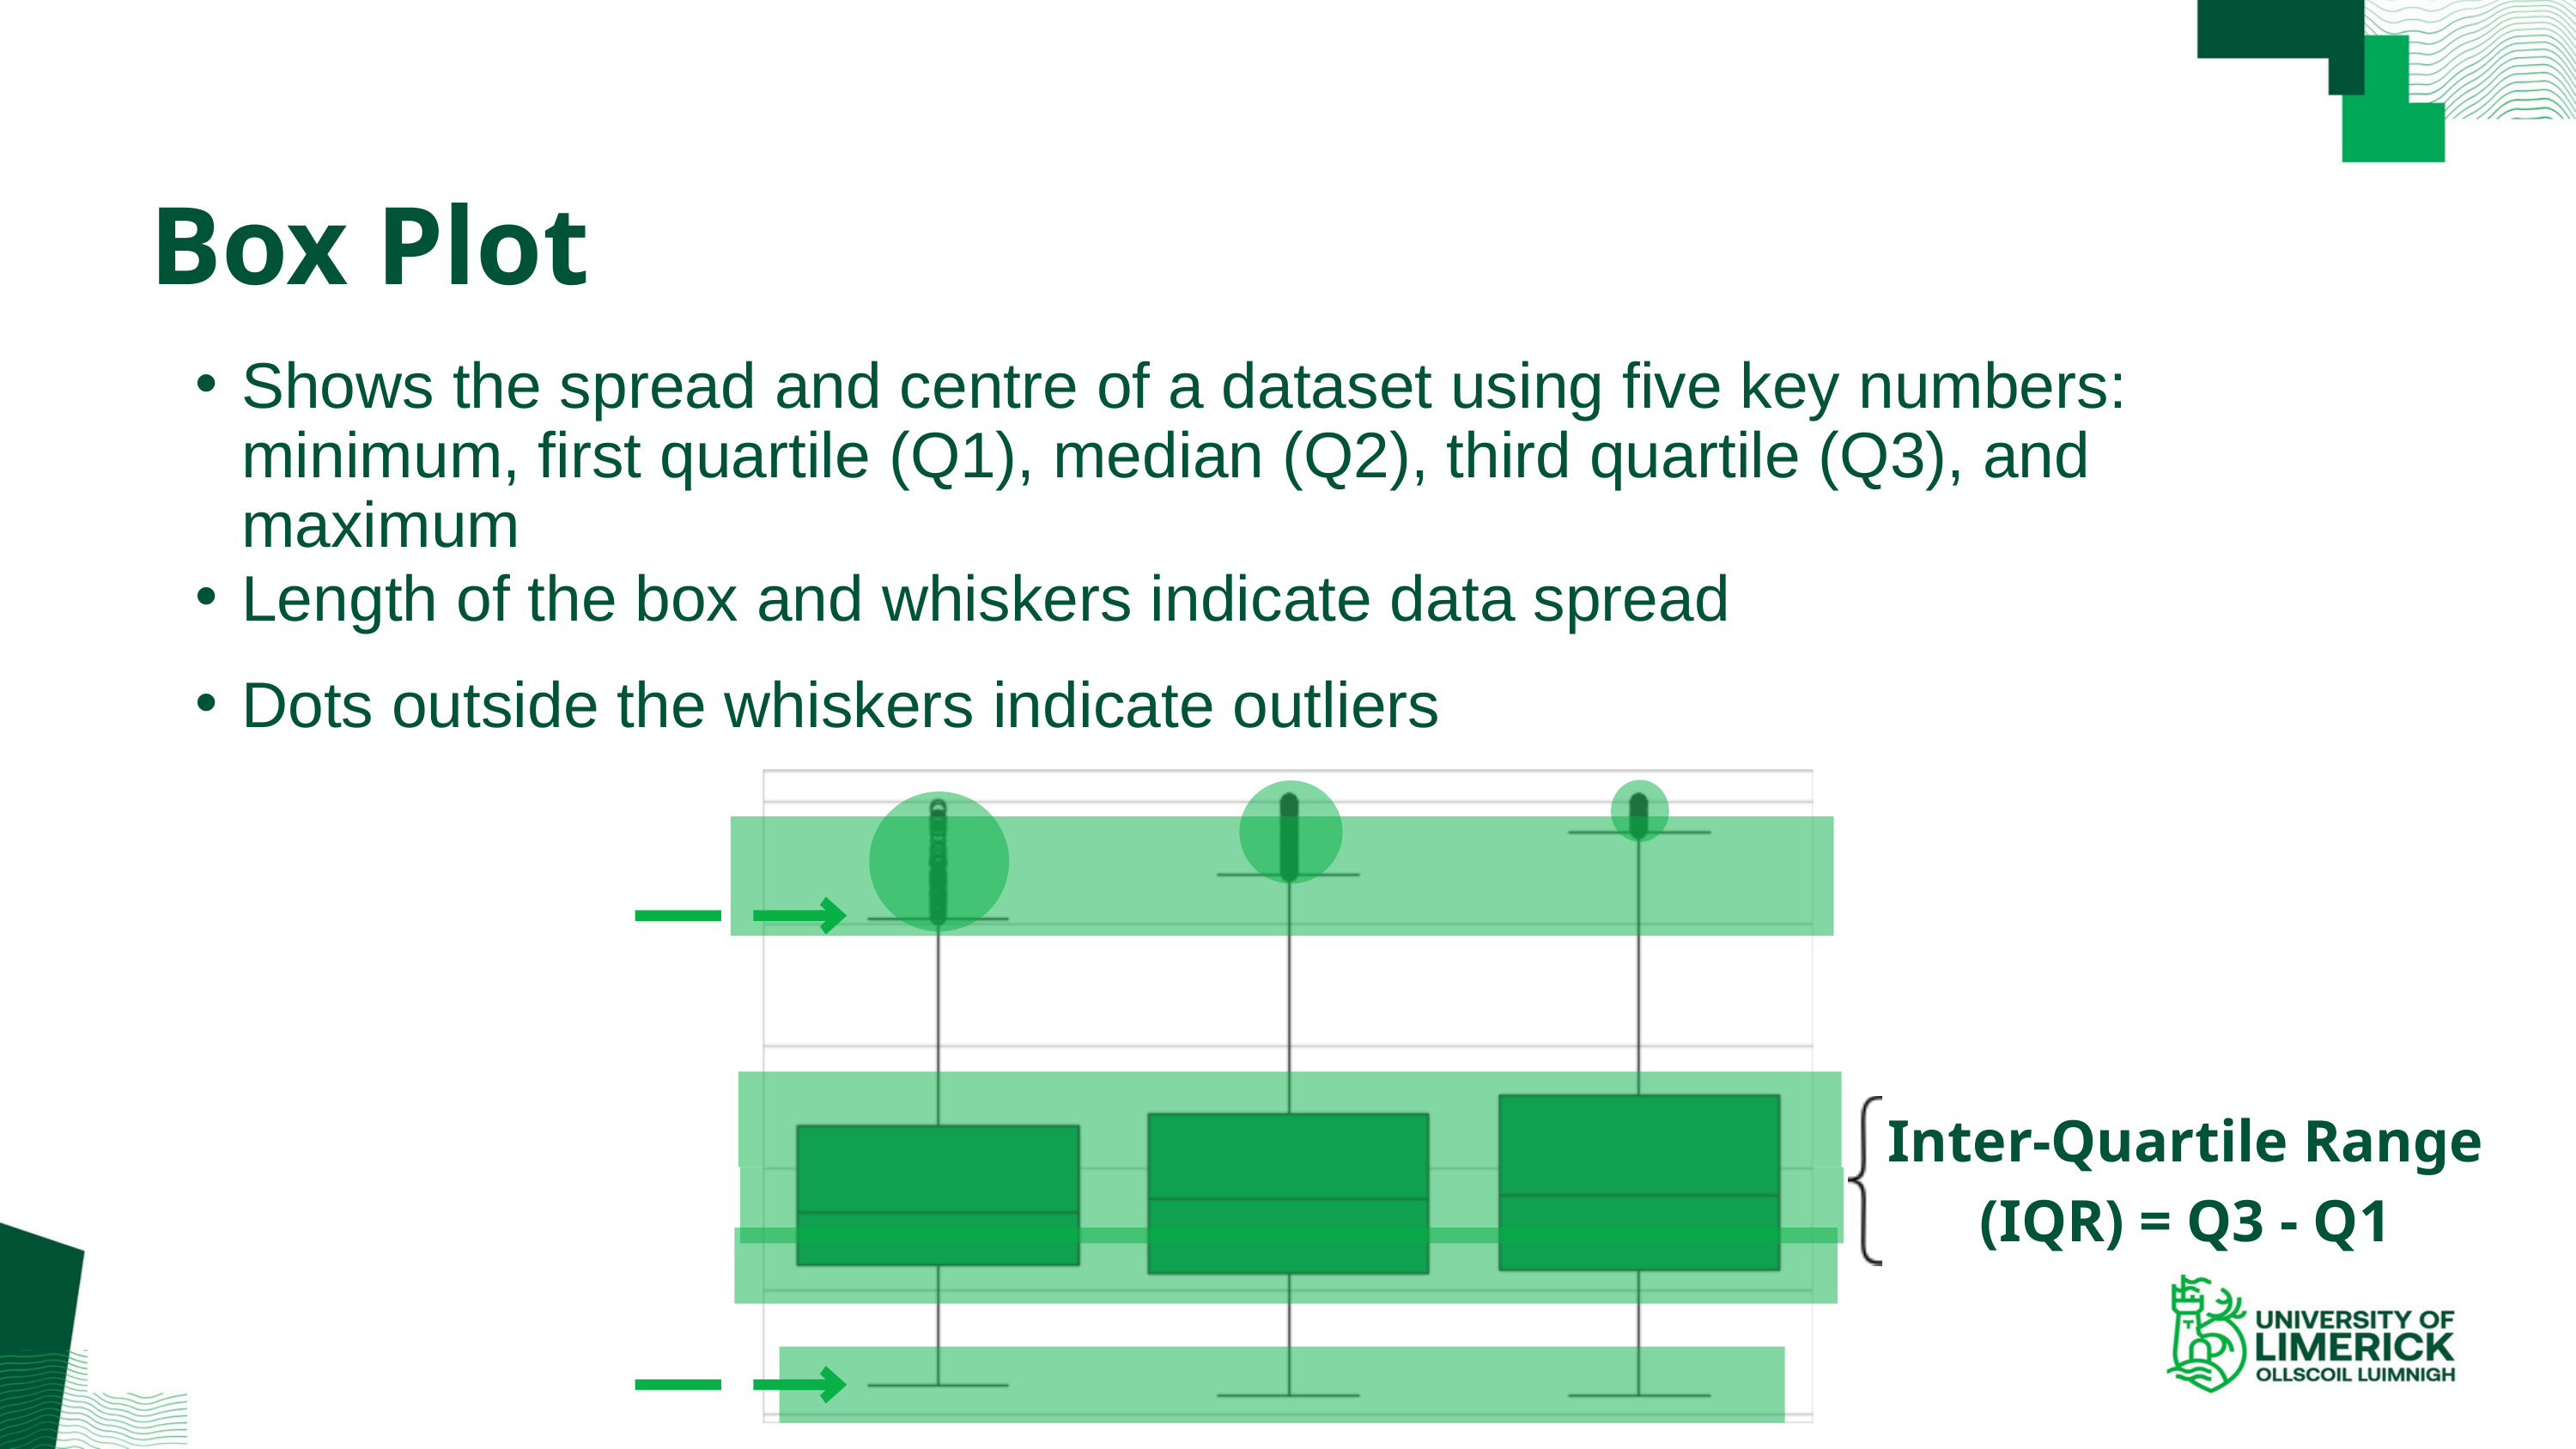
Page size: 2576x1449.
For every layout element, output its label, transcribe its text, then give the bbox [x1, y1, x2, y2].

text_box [730, 815, 866, 937]
text_box [0, 0, 2576, 1449]
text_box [734, 1227, 1838, 1304]
text_box Length of the box and whiskers indicate data spread [149, 564, 2346, 634]
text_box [1011, 815, 1834, 937]
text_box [762, 943, 1814, 1070]
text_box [1610, 779, 1670, 843]
text_box Inter-Quartile Range (IQR) = Q3 - Q1 [1865, 1093, 2507, 1253]
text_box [868, 791, 1010, 932]
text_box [762, 769, 1814, 815]
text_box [1239, 779, 1343, 884]
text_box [738, 1071, 1842, 1167]
text_box Box Plot [149, 190, 2346, 306]
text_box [779, 1346, 1785, 1423]
text_box Shows the spread and centre of a dataset using five key numbers: minimum, first quartile (Q1), median (Q2), third quartile (Q3), and maximum [149, 351, 2346, 561]
text_box [1848, 1096, 1883, 1266]
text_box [739, 1173, 1844, 1244]
text_box Dots outside the whiskers indicate outliers [149, 670, 2346, 741]
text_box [762, 1311, 1814, 1423]
